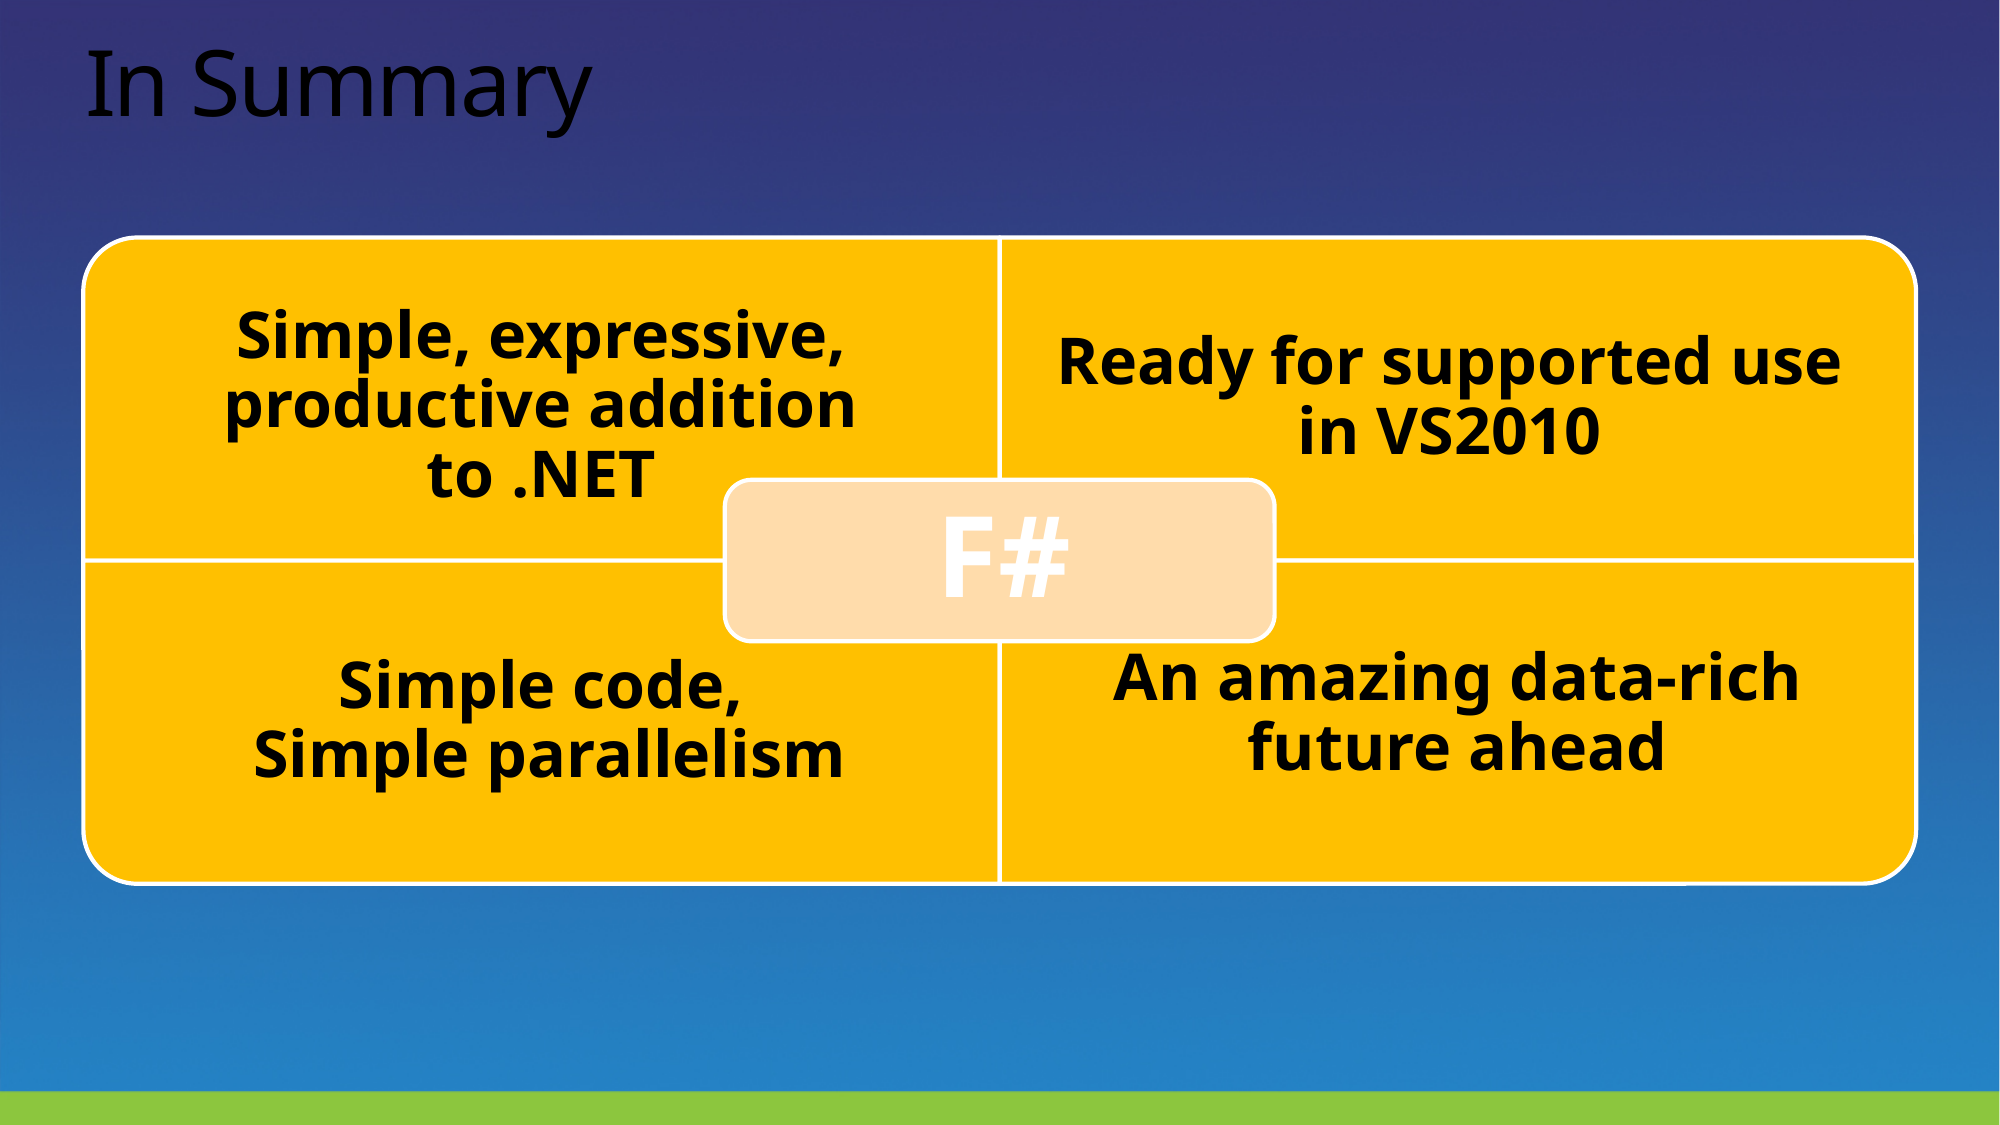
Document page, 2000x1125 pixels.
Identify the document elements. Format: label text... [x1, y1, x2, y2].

title In Summary [85, 37, 1914, 138]
picture [0, 0, 2000, 1125]
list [83, 237, 1917, 884]
